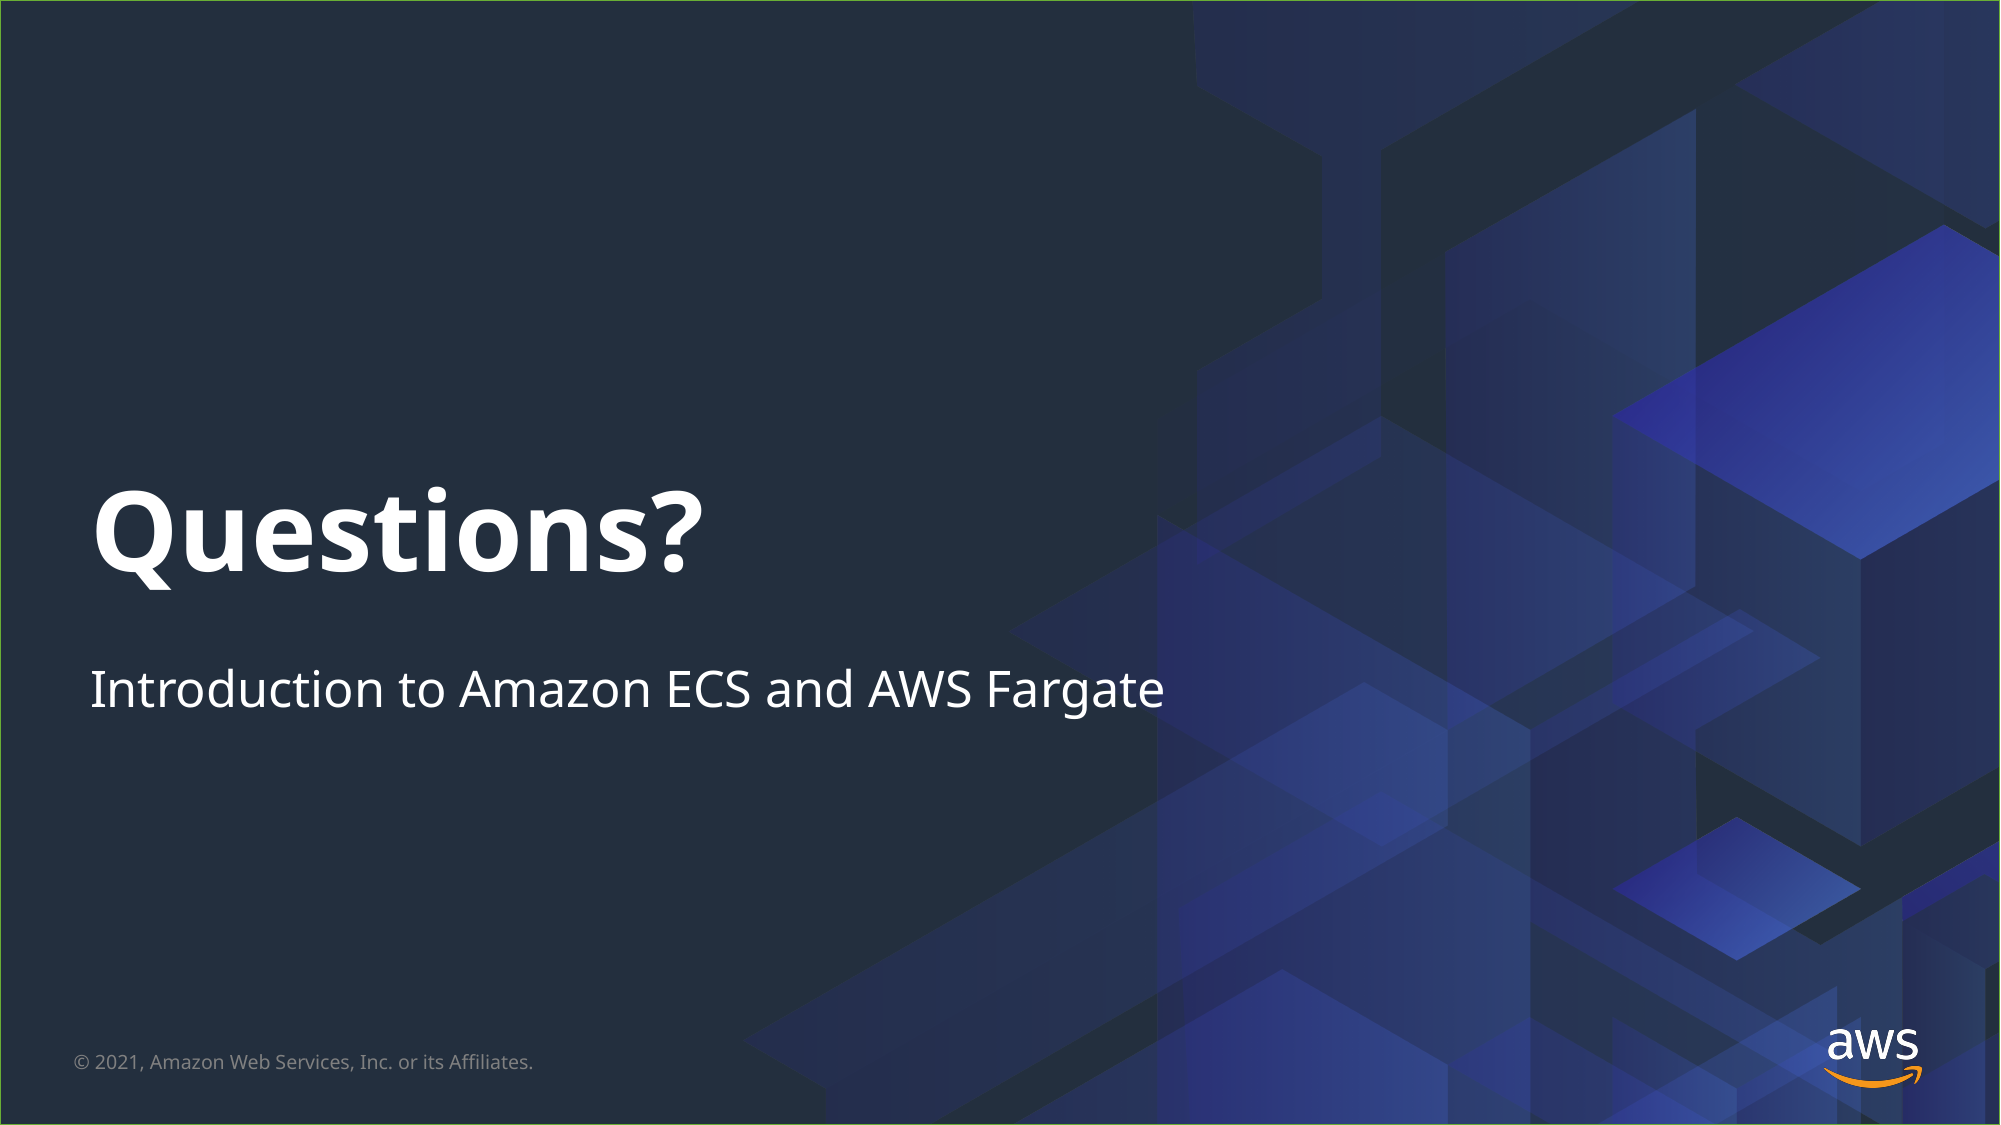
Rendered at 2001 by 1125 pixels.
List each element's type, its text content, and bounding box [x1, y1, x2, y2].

picture [1, 1, 1999, 1124]
title Questions? [75, 425, 1775, 629]
list Introduction to Amazon ECS and AWS Fargate [75, 649, 1199, 757]
